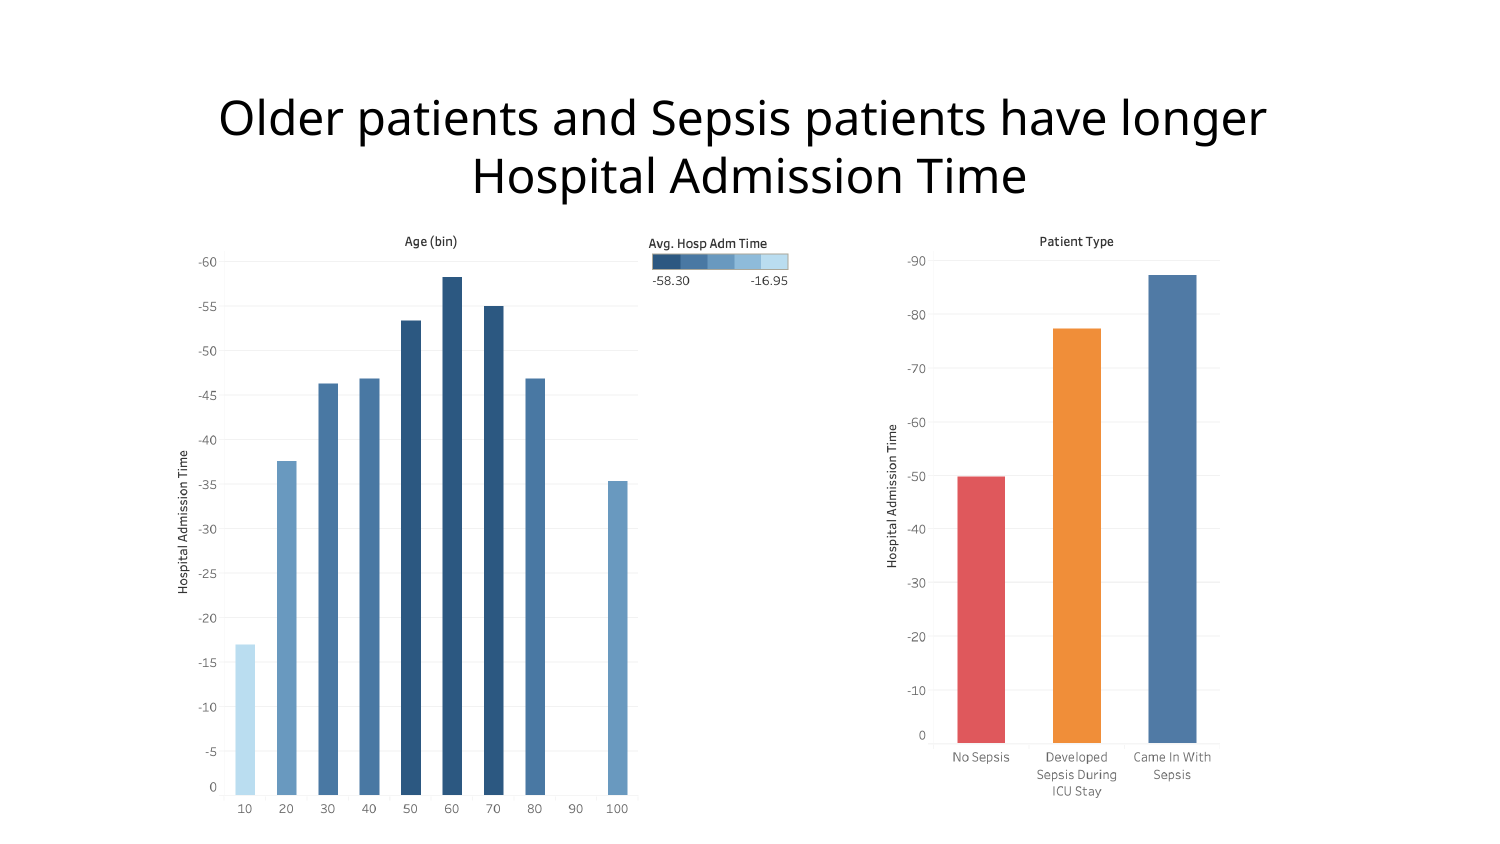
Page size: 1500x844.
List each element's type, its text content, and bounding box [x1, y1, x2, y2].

title Older patients and Sepsis patients have longer Hospital Admission Time [51, 72, 1449, 167]
picture [166, 230, 794, 817]
picture [875, 230, 1220, 817]
